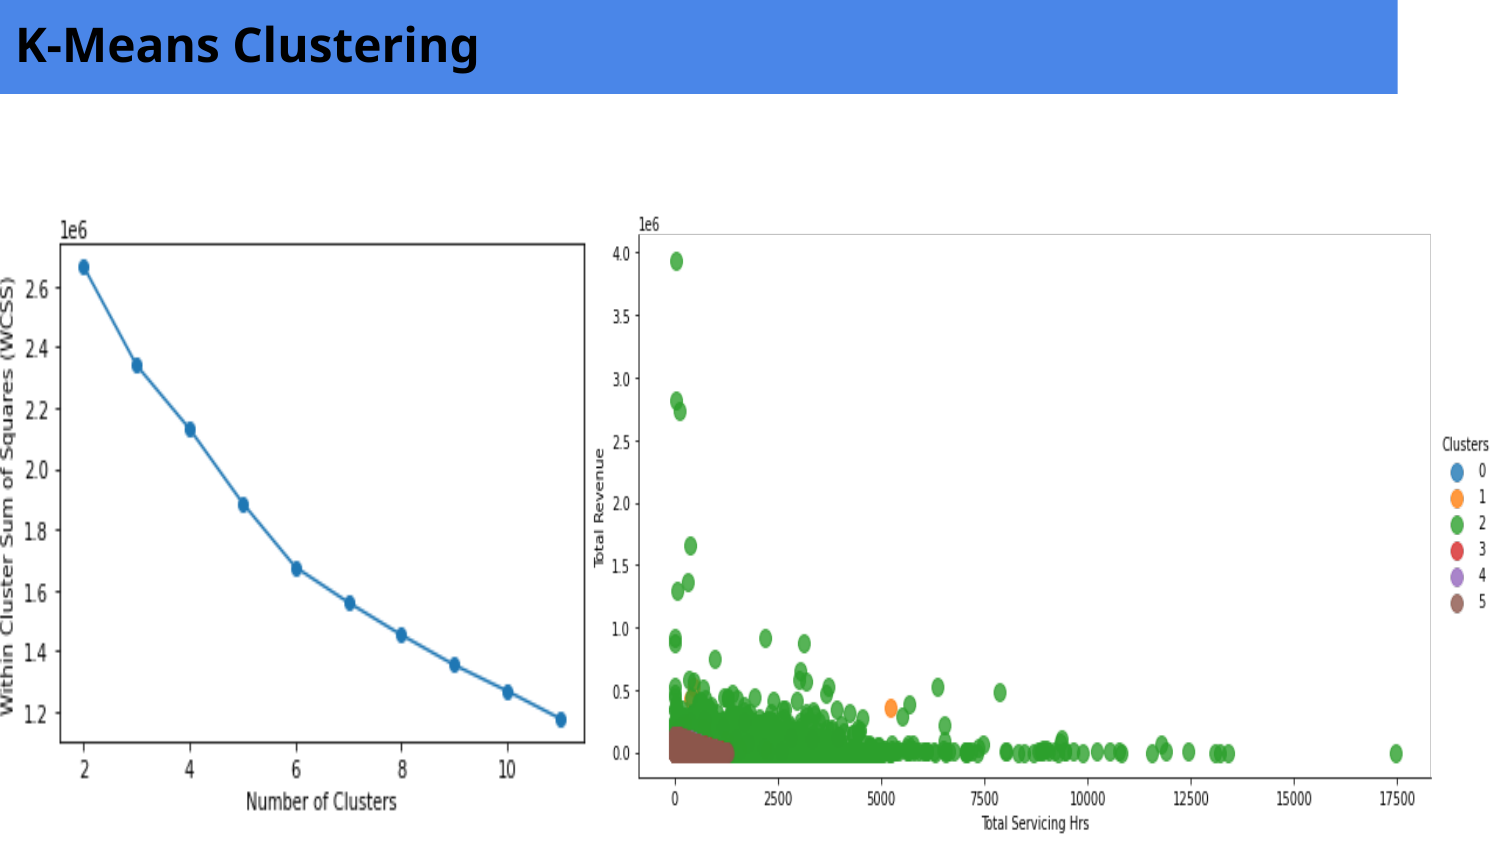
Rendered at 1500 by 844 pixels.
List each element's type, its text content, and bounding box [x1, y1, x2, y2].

picture [0, 204, 1500, 844]
title K-Means Clustering [0, 0, 1398, 94]
